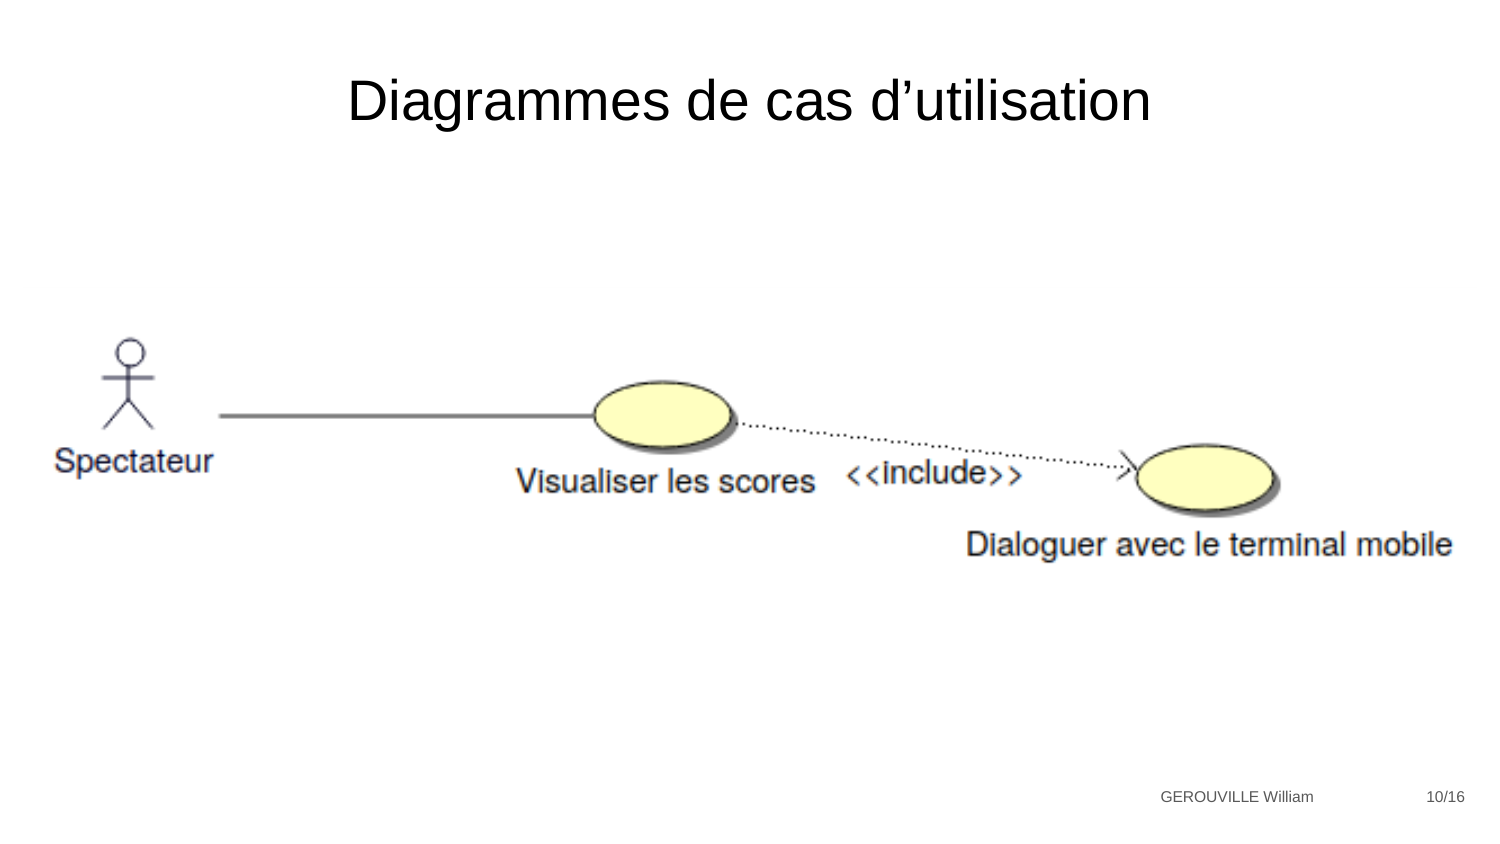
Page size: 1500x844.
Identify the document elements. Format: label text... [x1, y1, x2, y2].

picture [23, 286, 1477, 589]
title Diagrammes de cas d’utilisation [51, 53, 1449, 148]
slide_number GEROUVILLE William ‹#›/16 [31, 764, 1480, 830]
